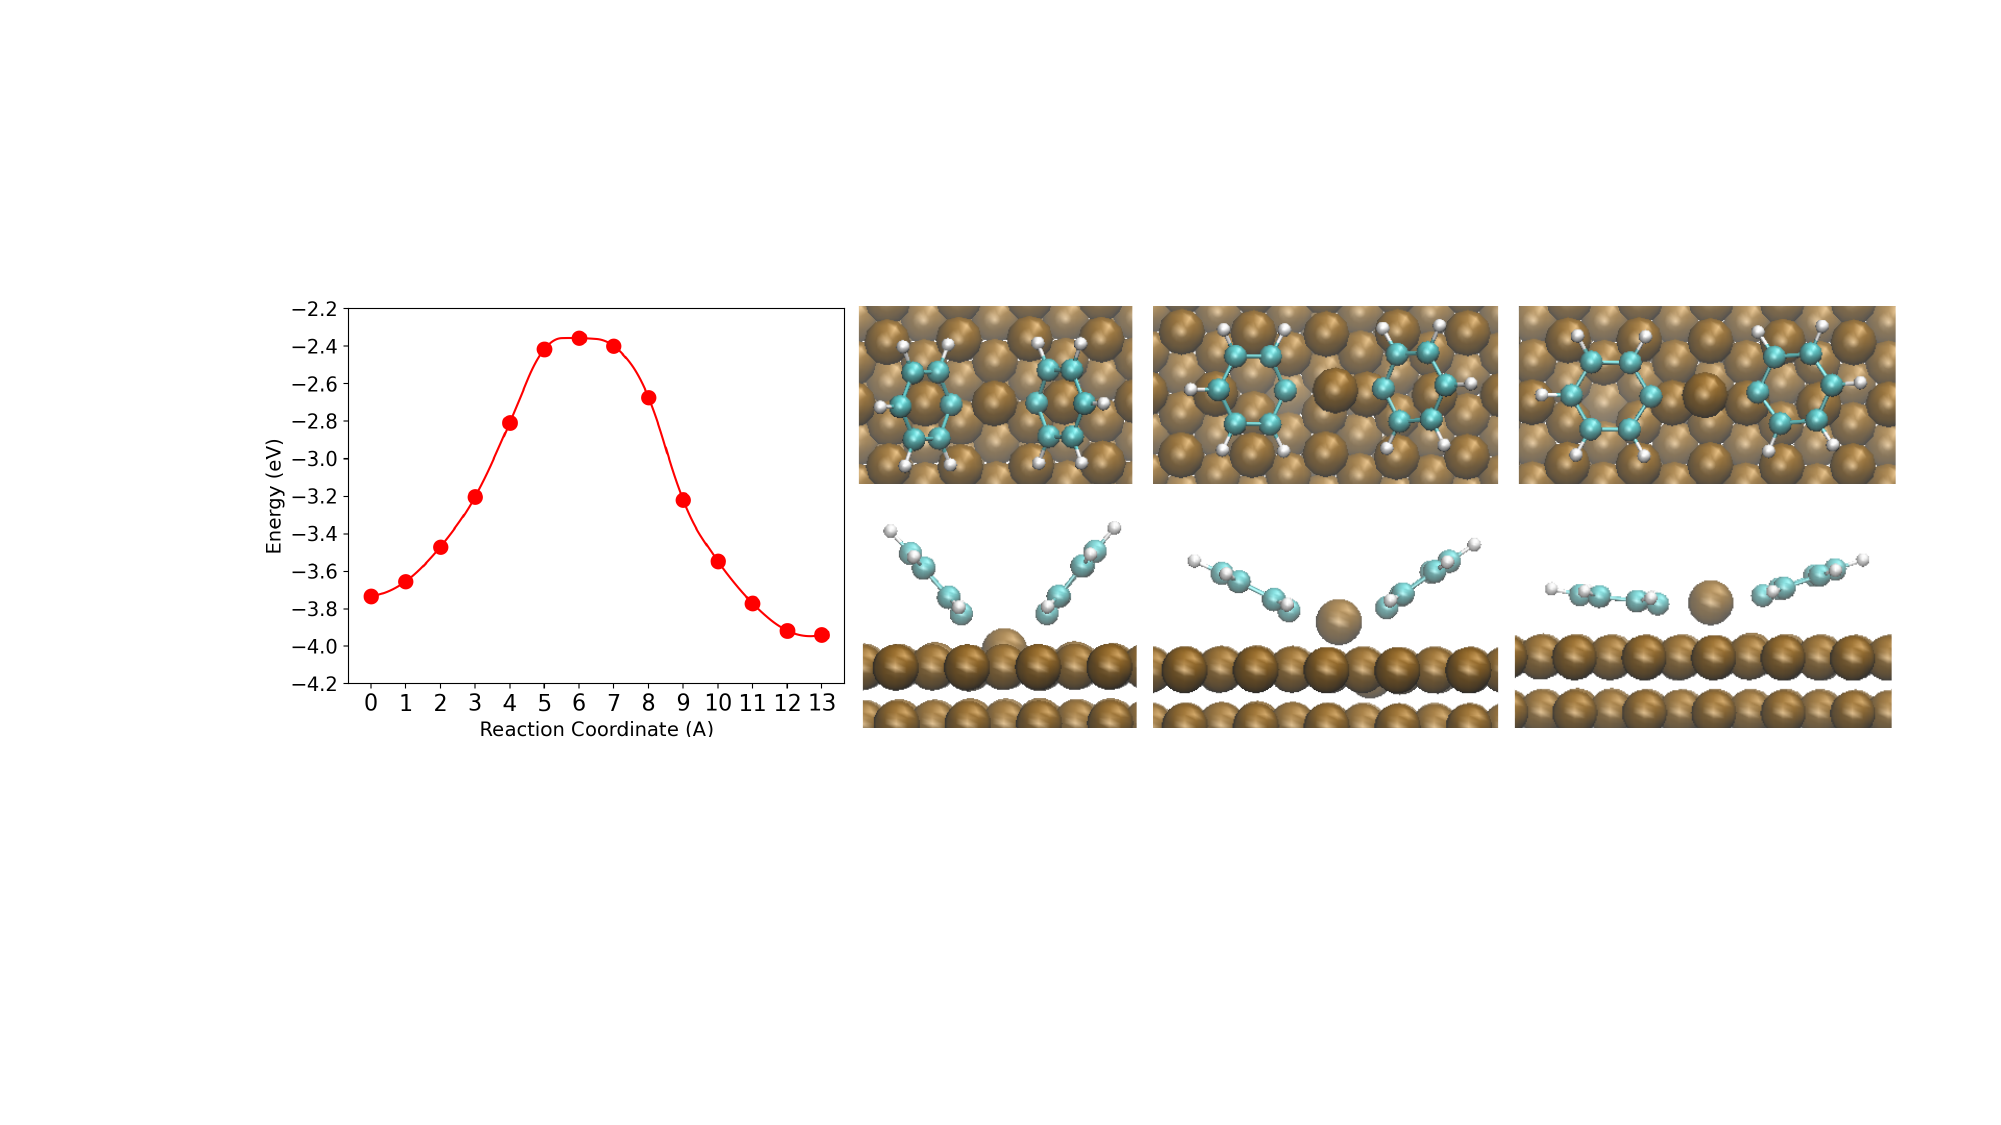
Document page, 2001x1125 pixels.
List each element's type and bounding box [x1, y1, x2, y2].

picture [862, 513, 1137, 728]
picture [1153, 306, 1499, 484]
picture [858, 306, 1133, 484]
picture [1518, 306, 1896, 484]
picture [1153, 526, 1499, 728]
picture [261, 295, 856, 737]
picture [1514, 529, 1892, 728]
